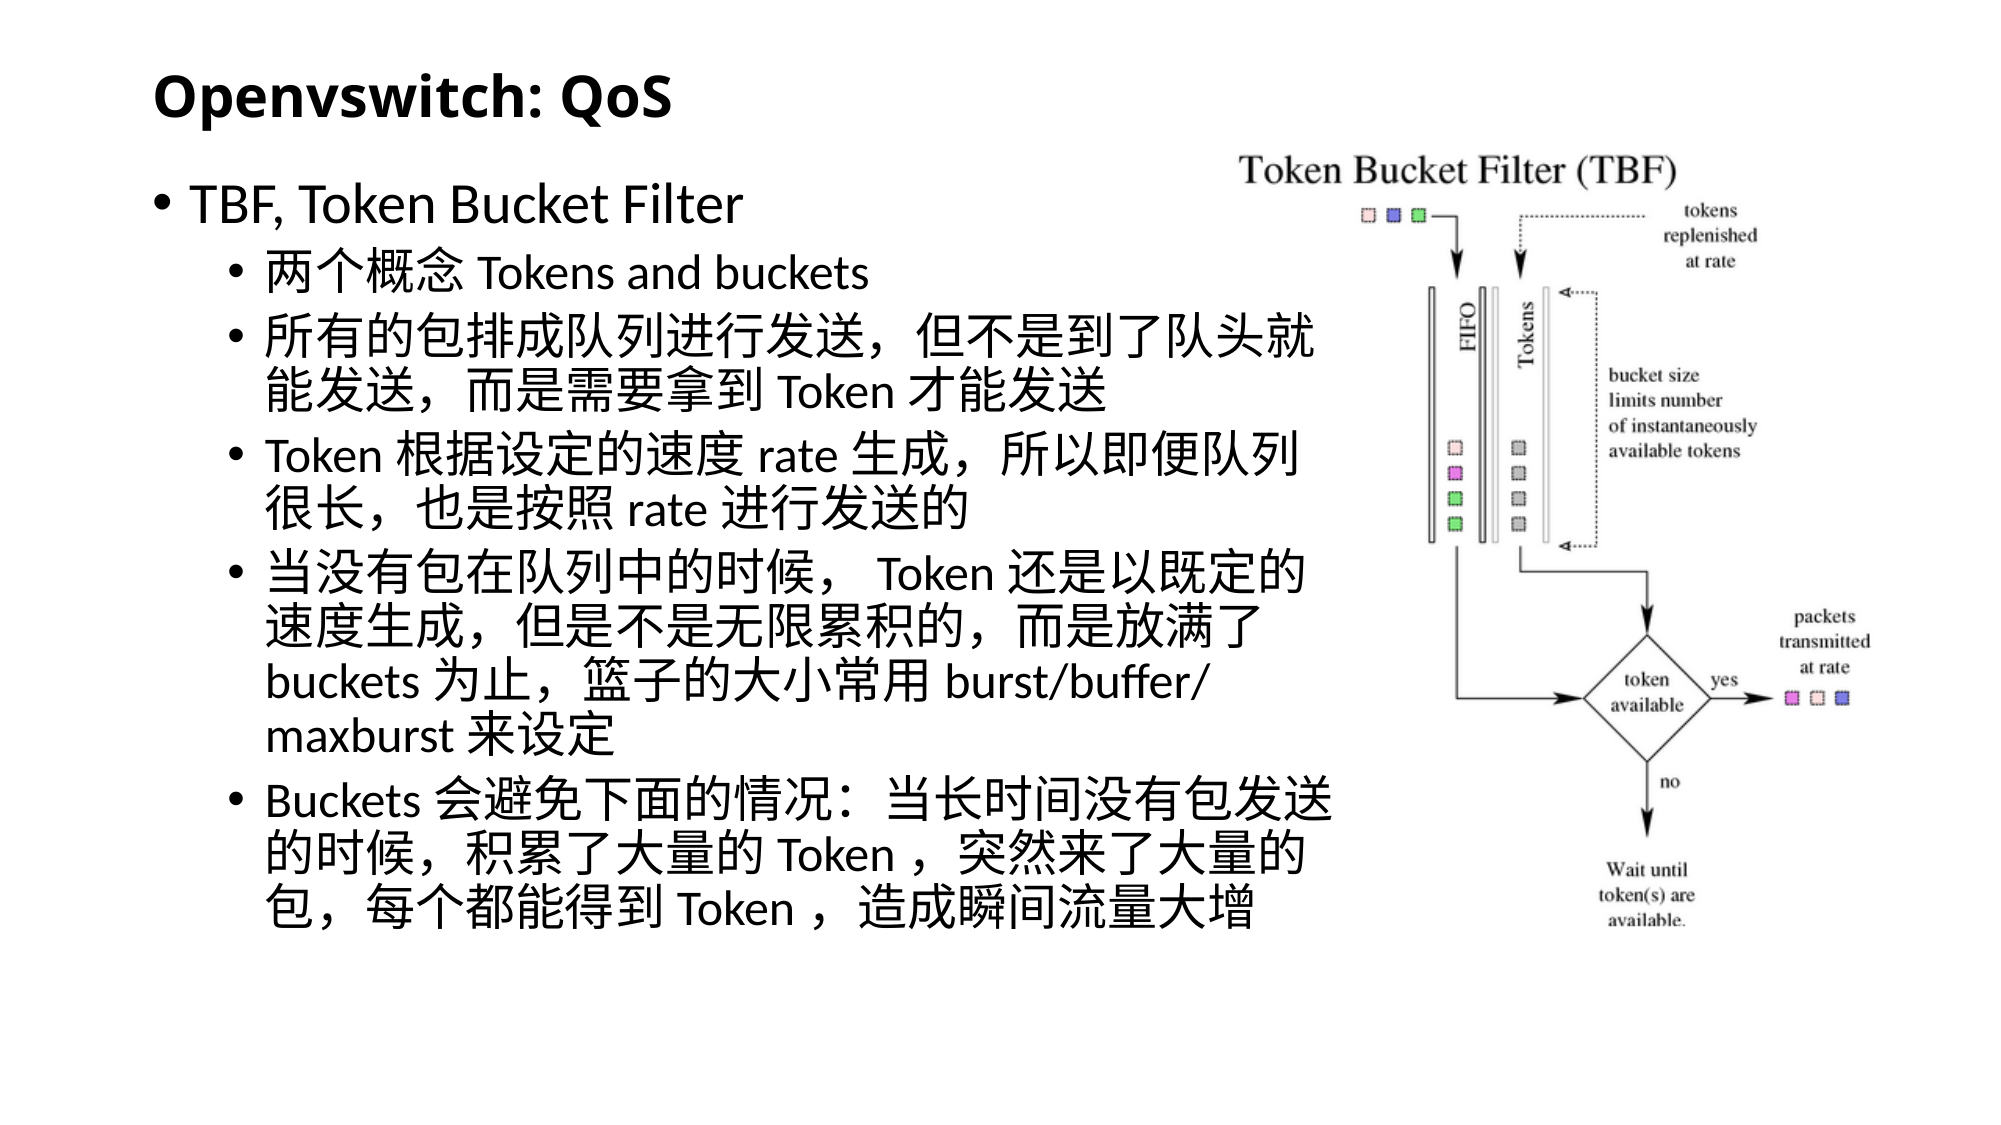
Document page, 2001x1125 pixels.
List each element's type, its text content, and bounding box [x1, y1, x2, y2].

picture [1213, 137, 1890, 942]
title Openvswitch: QoS [137, 59, 1863, 138]
list TBF, Token Bucket Filter 两个概念Tokens and buckets 所有的包排成队列进行发送，但不是到了队头就能发送，而是需要拿到Token才能发送 Token根据设定的速度rate生成，所以即便队列很长，也是按照rate进行发送的 当没有包在队列中的时候，Token还是以既定的速度生成，但是不是无限累积的，而是放满了buckets为止，篮子的大小常用burst/buffer/maxburst来设定 Buckets会避免下面的情况：当长时间没有包发送的时候，积累了大量的Token，突然来了大量的包，每个都能得到Token，造成瞬间流量大增 [137, 165, 1358, 1014]
